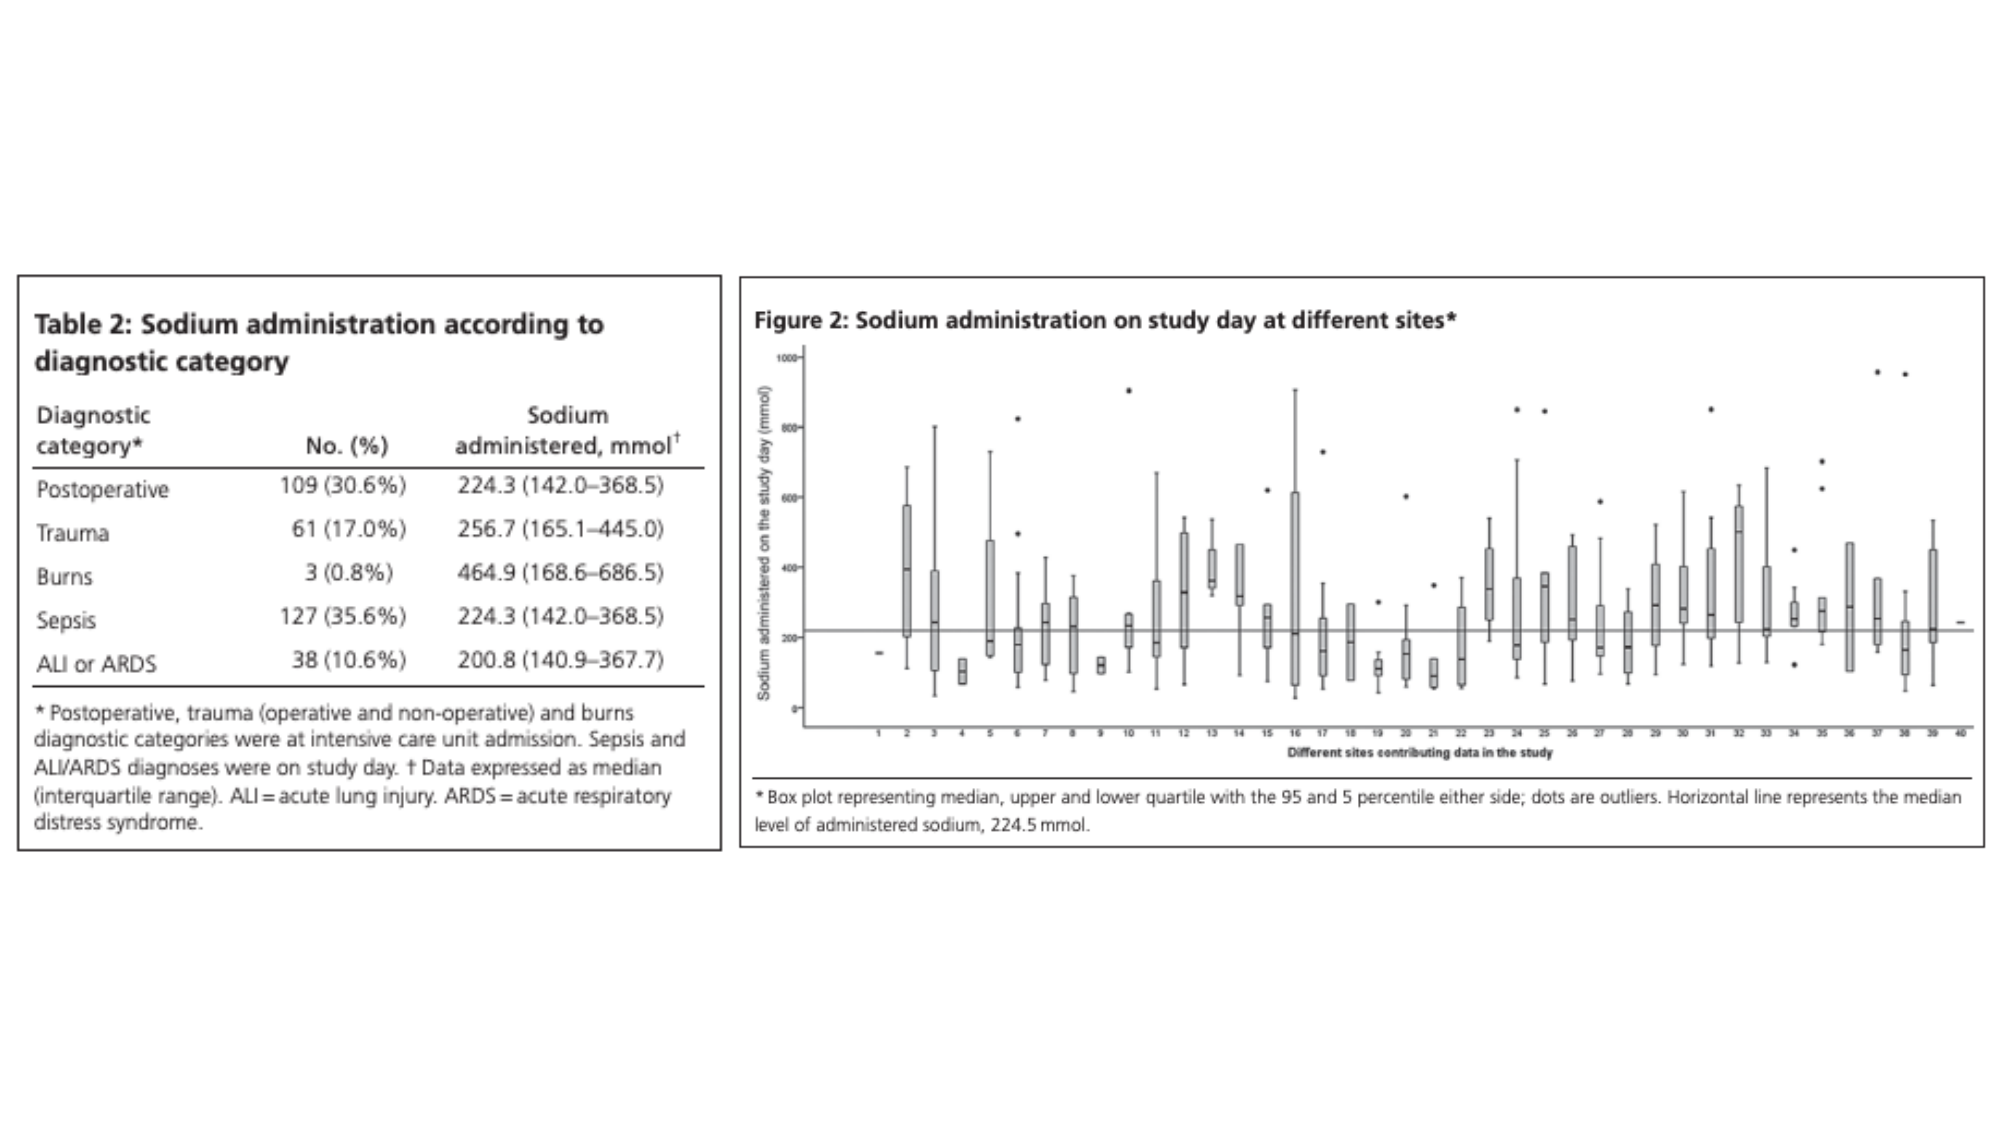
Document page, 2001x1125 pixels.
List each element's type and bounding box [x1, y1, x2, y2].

picture [0, 260, 2000, 865]
